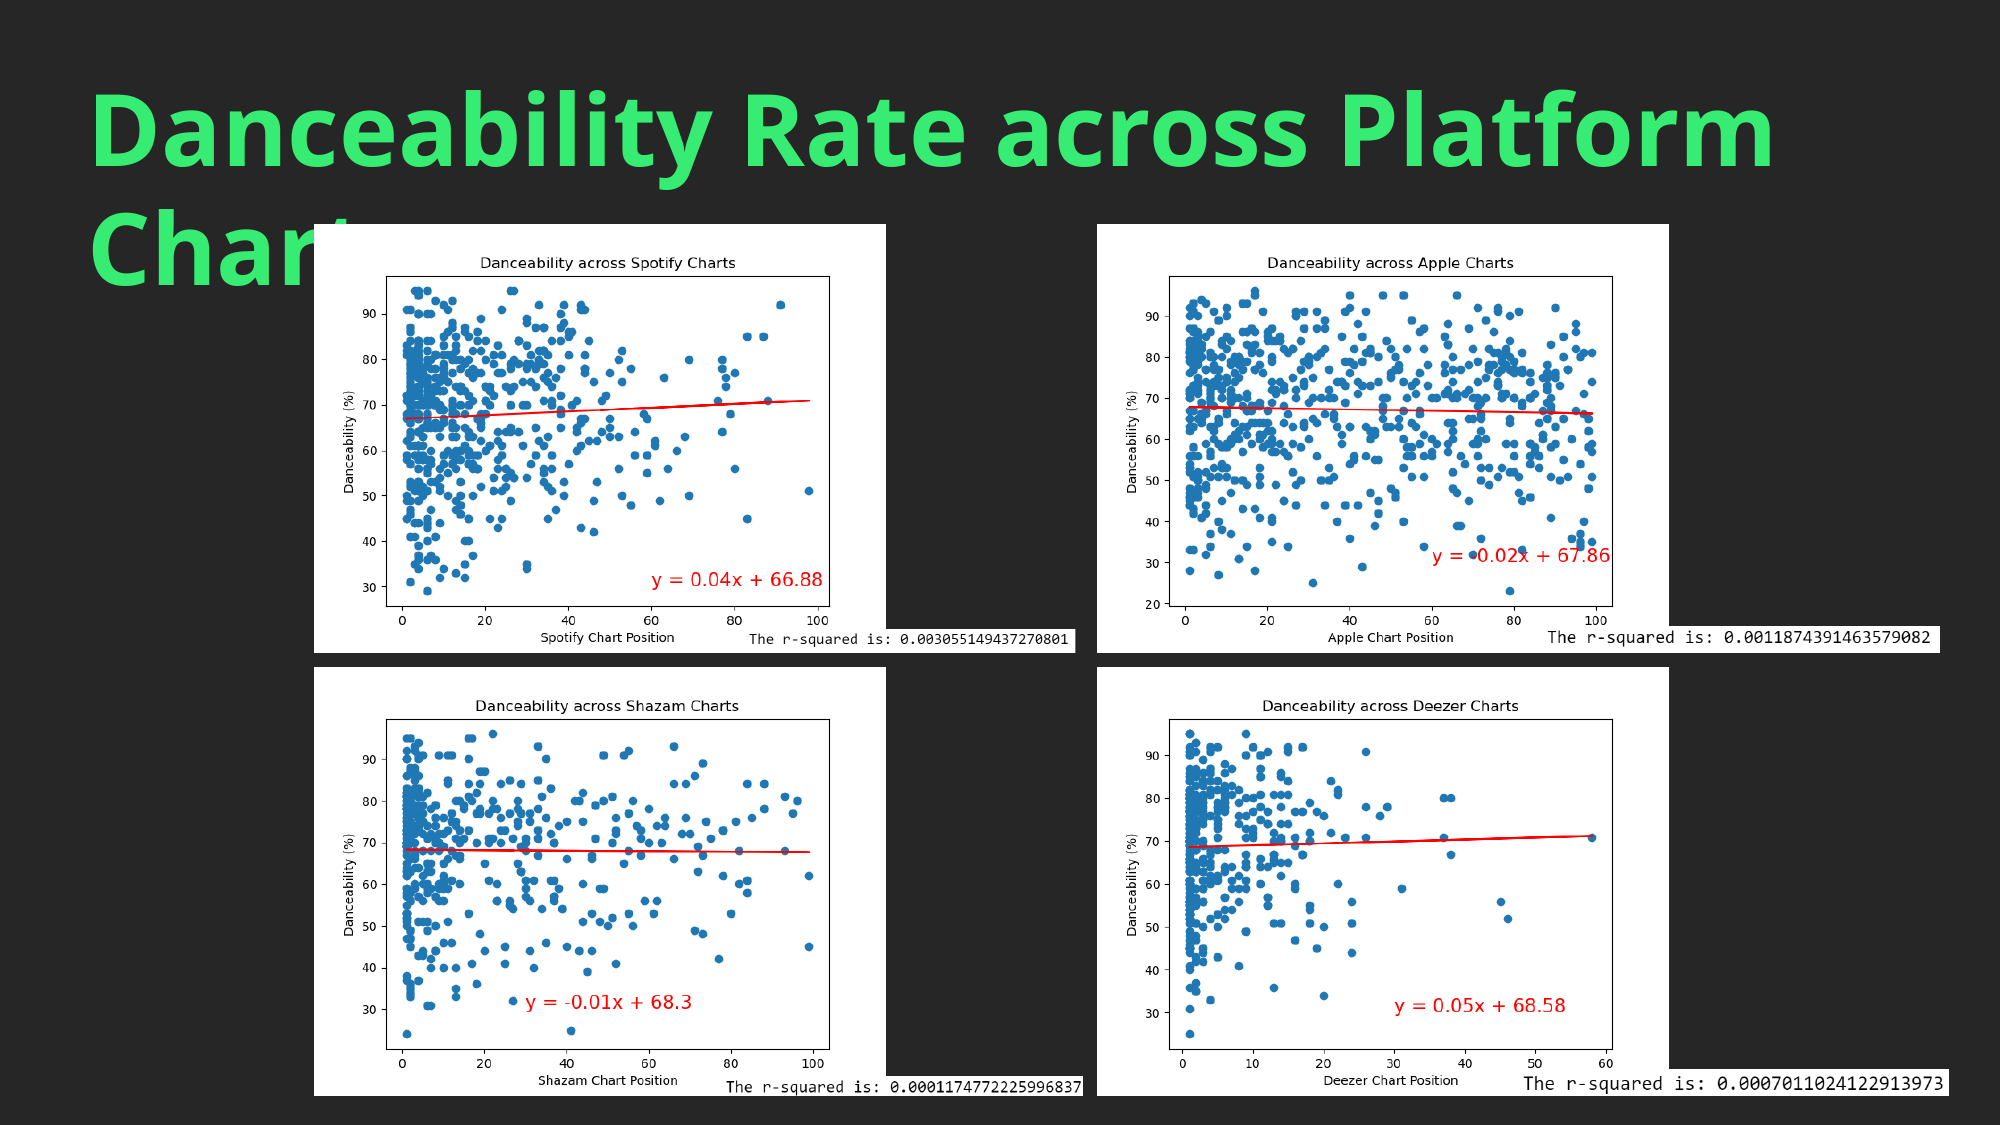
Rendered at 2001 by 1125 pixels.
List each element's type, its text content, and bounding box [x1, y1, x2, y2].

text_box Danceability Rate across Platform Charts [72, 58, 1940, 314]
picture [314, 667, 1083, 1097]
picture [1096, 667, 1950, 1097]
picture [1096, 223, 1940, 653]
picture [314, 223, 1076, 653]
